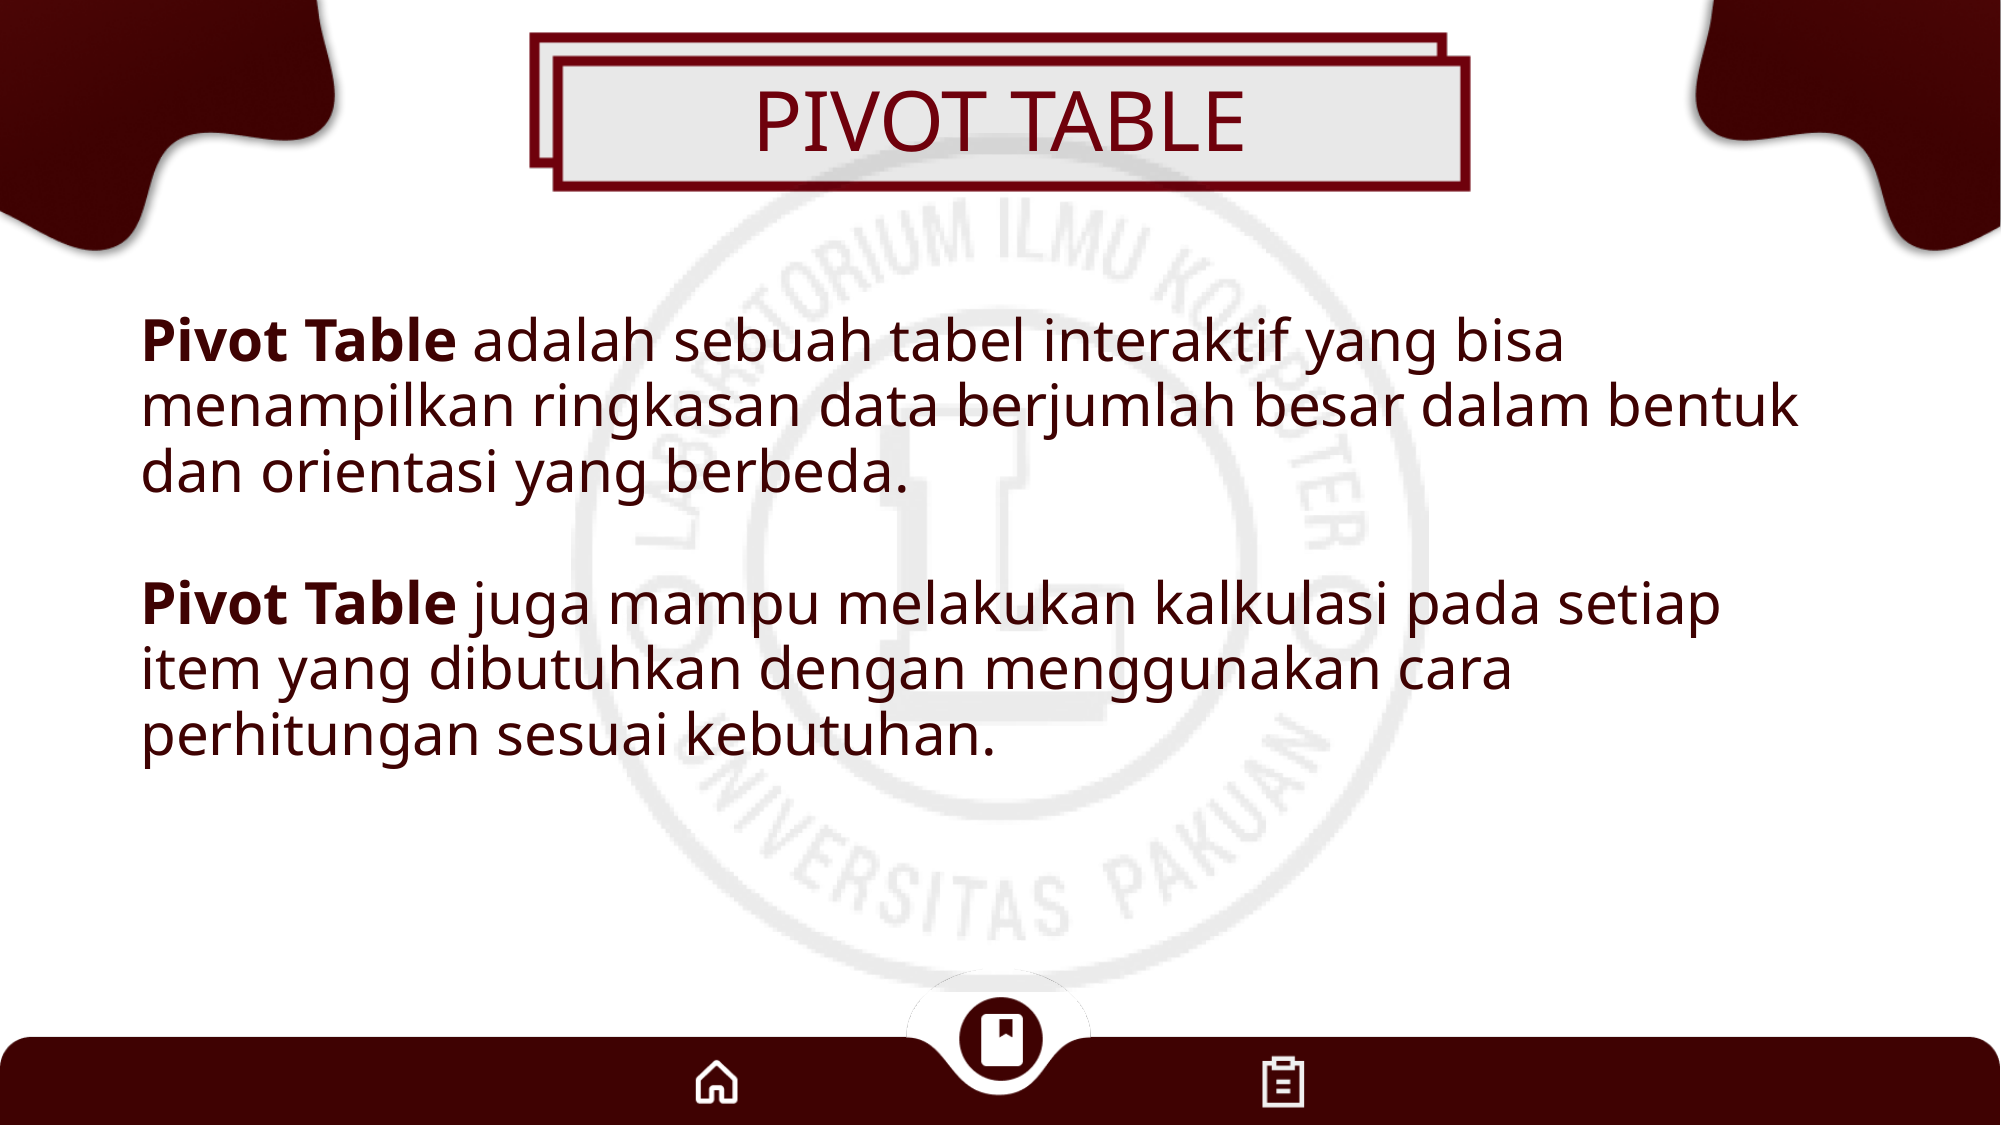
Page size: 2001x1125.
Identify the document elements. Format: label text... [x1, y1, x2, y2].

title PIVOT TABLE [435, 47, 1565, 177]
picture [0, 968, 2000, 1125]
list Pivot Table adalah sebuah tabel interaktif yang bisa menampilkan ringkasan data berjumlah besar dalam bentuk dan orientasi yang berbeda. Pivot Table juga mampu melakukan kalkulasi pada setiap item yang dibutuhkan dengan menggunakan cara perhitungan sesuai kebutuhan. [125, 301, 1875, 1044]
picture [1500, 0, 2001, 402]
picture [0, 0, 1471, 402]
